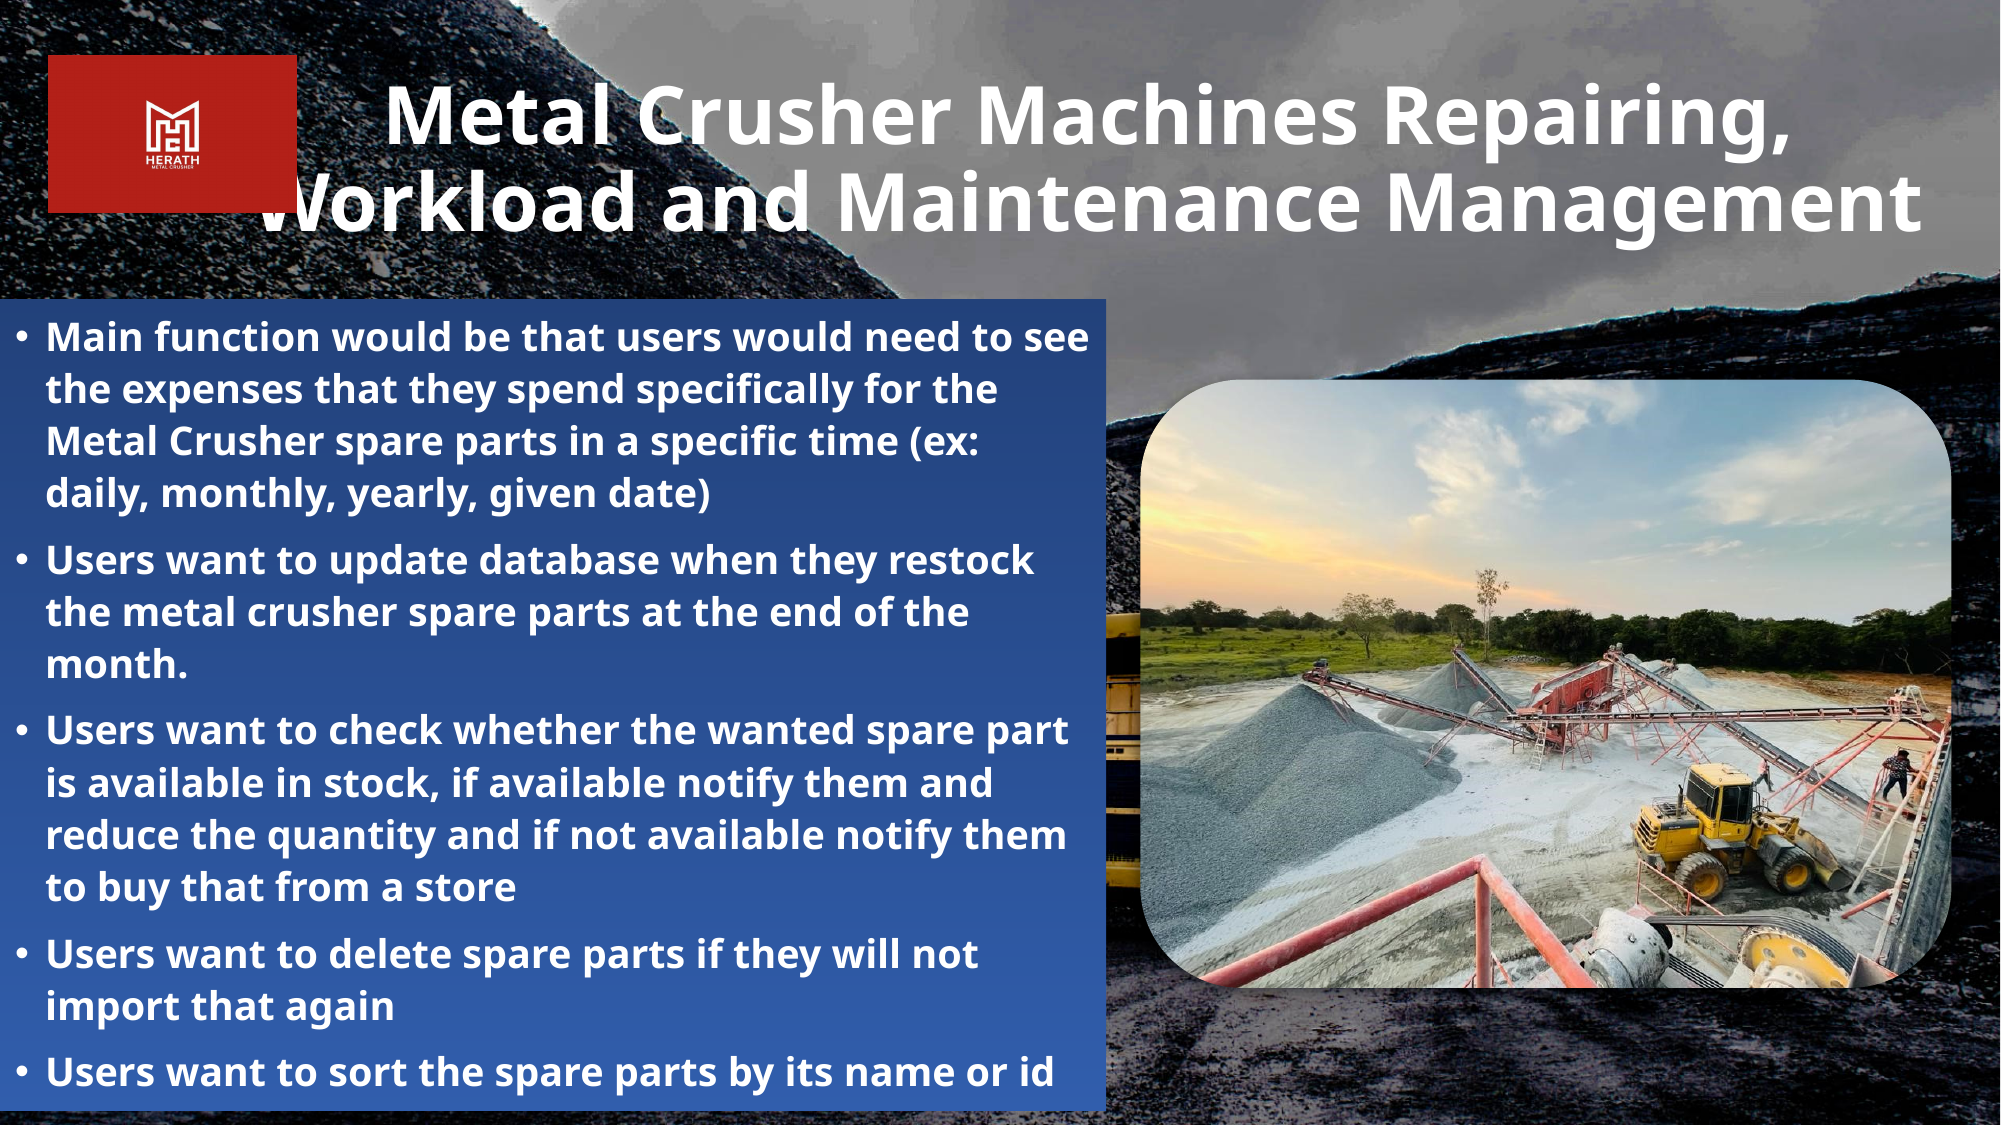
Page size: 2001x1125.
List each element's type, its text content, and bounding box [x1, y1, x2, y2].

list Main function would be that users would need to see the expenses that they spend specifically for the Metal Crusher spare parts in a specific time (ex: daily, monthly, yearly, given date) Users want to update database when they restock the metal crusher spare parts at the end of the month. Users want to check whether the wanted spare part is available in stock, if available notify them and reduce the quantity and if not available notify them to buy that from a store Users want to delete spare parts if they will not import that again Users want to sort the spare parts by its name or id [0, 299, 1107, 1111]
title Metal Crusher Machines Repairing, Workload and Maintenance Management [226, 52, 1952, 271]
picture [0, 0, 2001, 1125]
